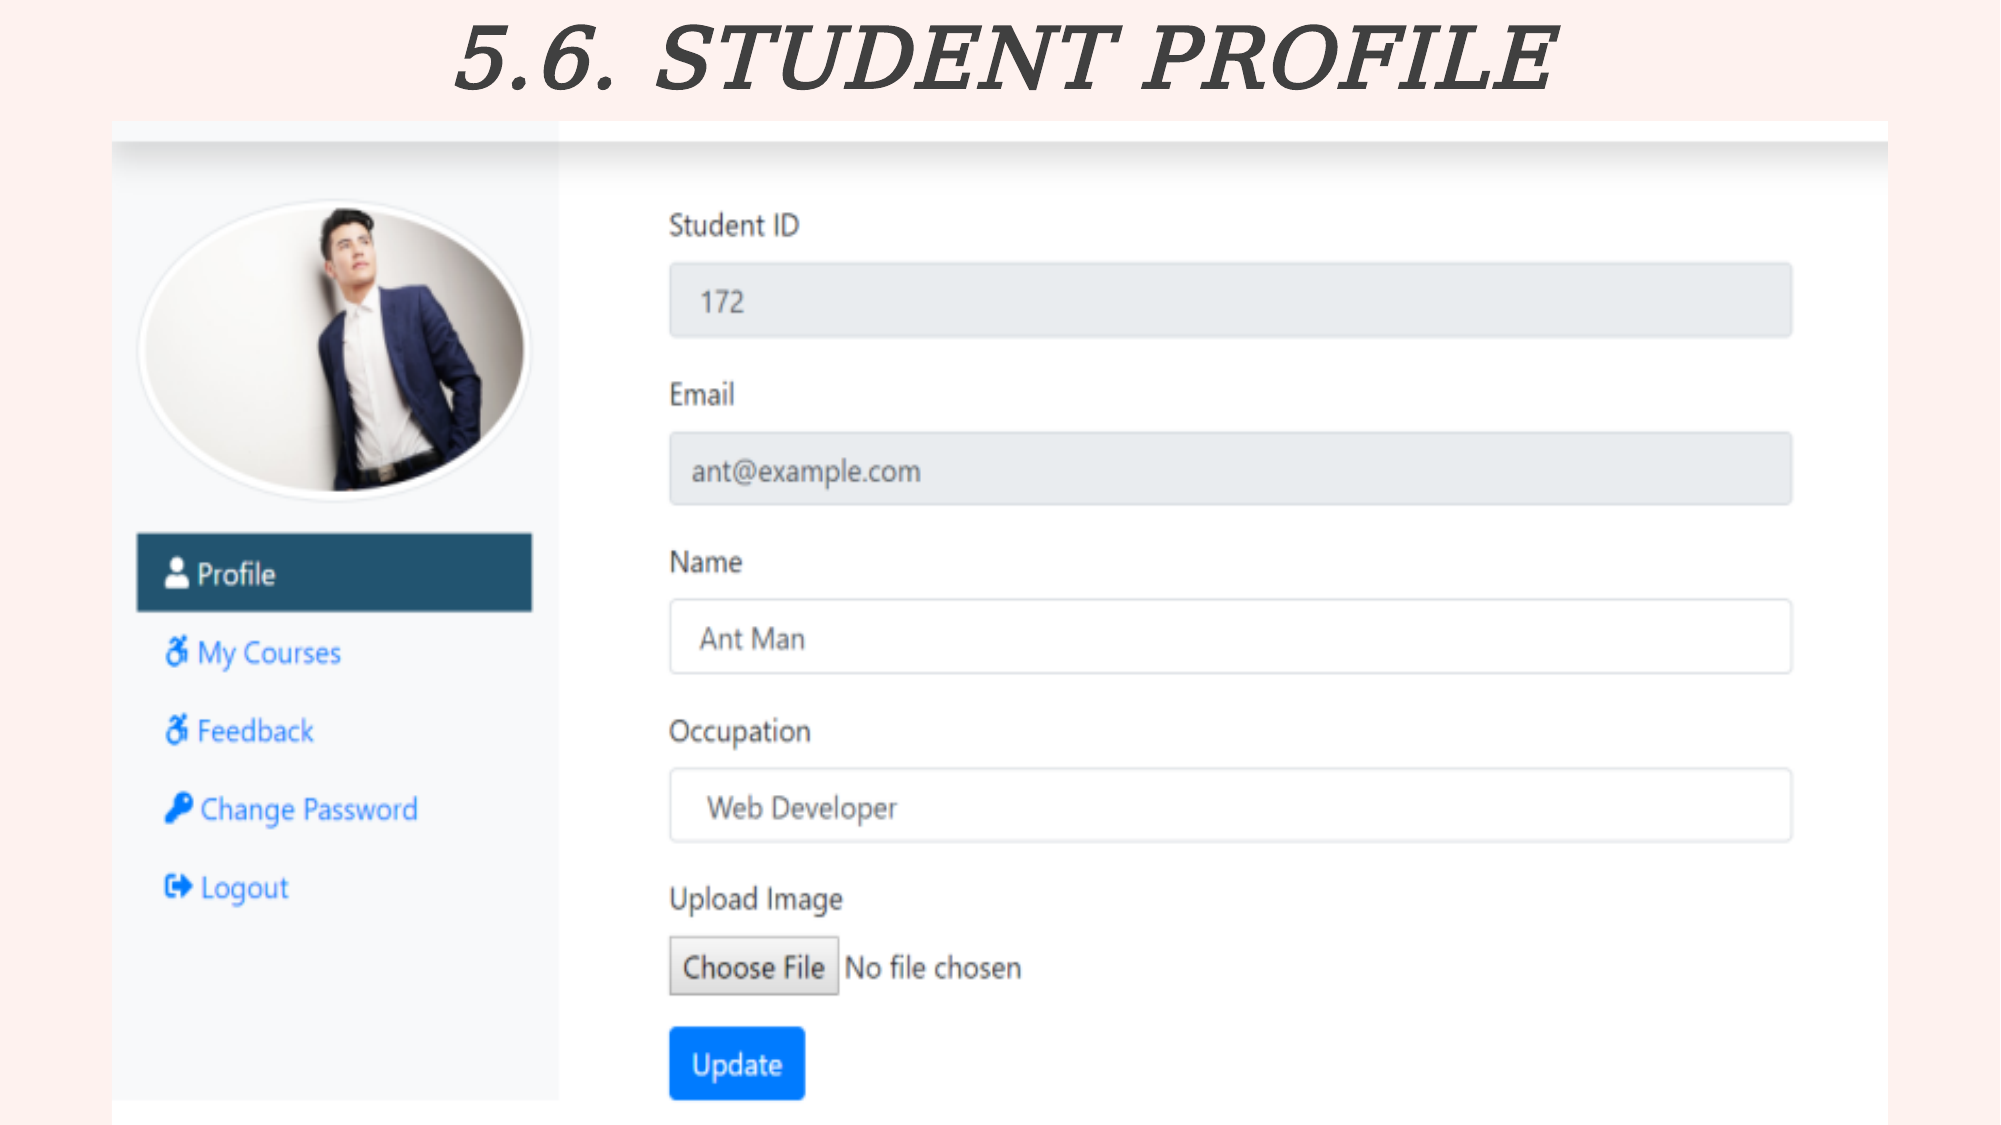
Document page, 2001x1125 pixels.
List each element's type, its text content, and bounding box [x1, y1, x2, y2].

picture [111, 120, 1888, 1125]
title 5.6. STUDENT PROFILE [0, 0, 2000, 122]
